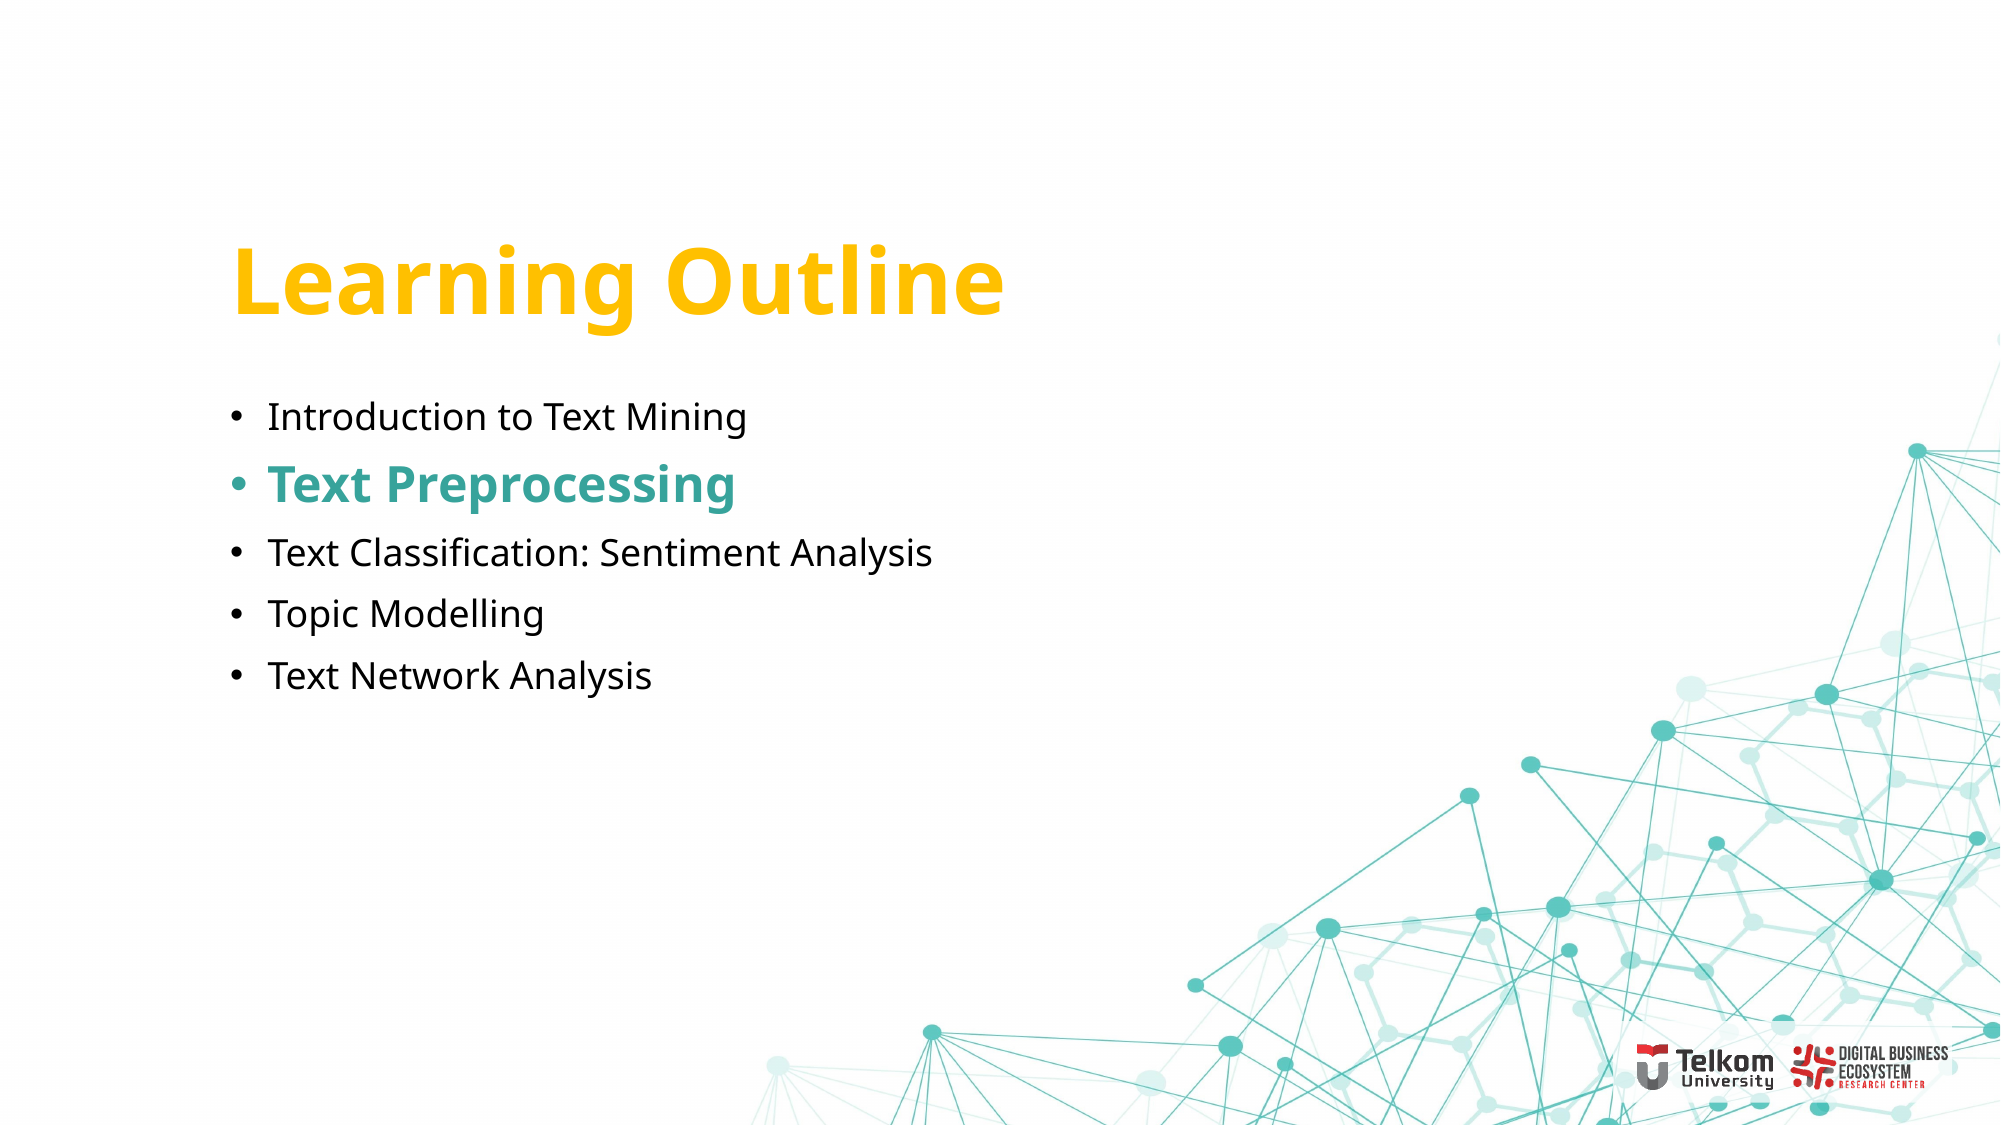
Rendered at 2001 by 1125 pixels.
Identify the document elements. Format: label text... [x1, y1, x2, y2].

text_box [1612, 1020, 1953, 1104]
list Introduction to Text Mining Text Preprocessing Text Classification: Sentiment Analysis Topic Modelling Text Network Analysis [214, 390, 1469, 842]
picture [0, 0, 2001, 1125]
title Learning Outline [214, 212, 1940, 358]
